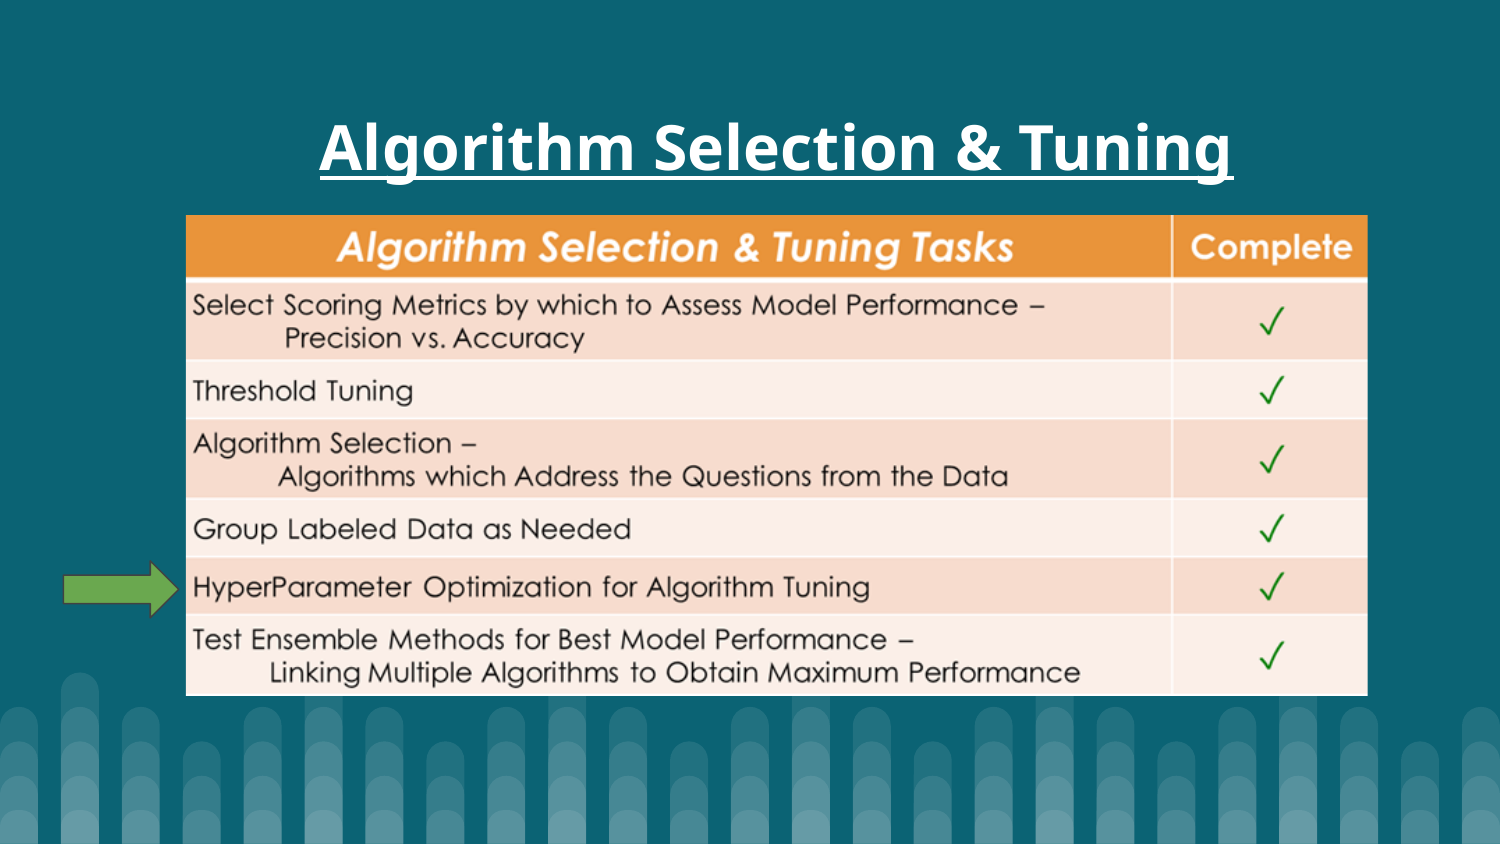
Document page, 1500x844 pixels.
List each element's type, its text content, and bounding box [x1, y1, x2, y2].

picture [185, 214, 1368, 696]
text_box [63, 560, 179, 618]
text_box Algorithm Selection & Tuning [178, 93, 1375, 189]
